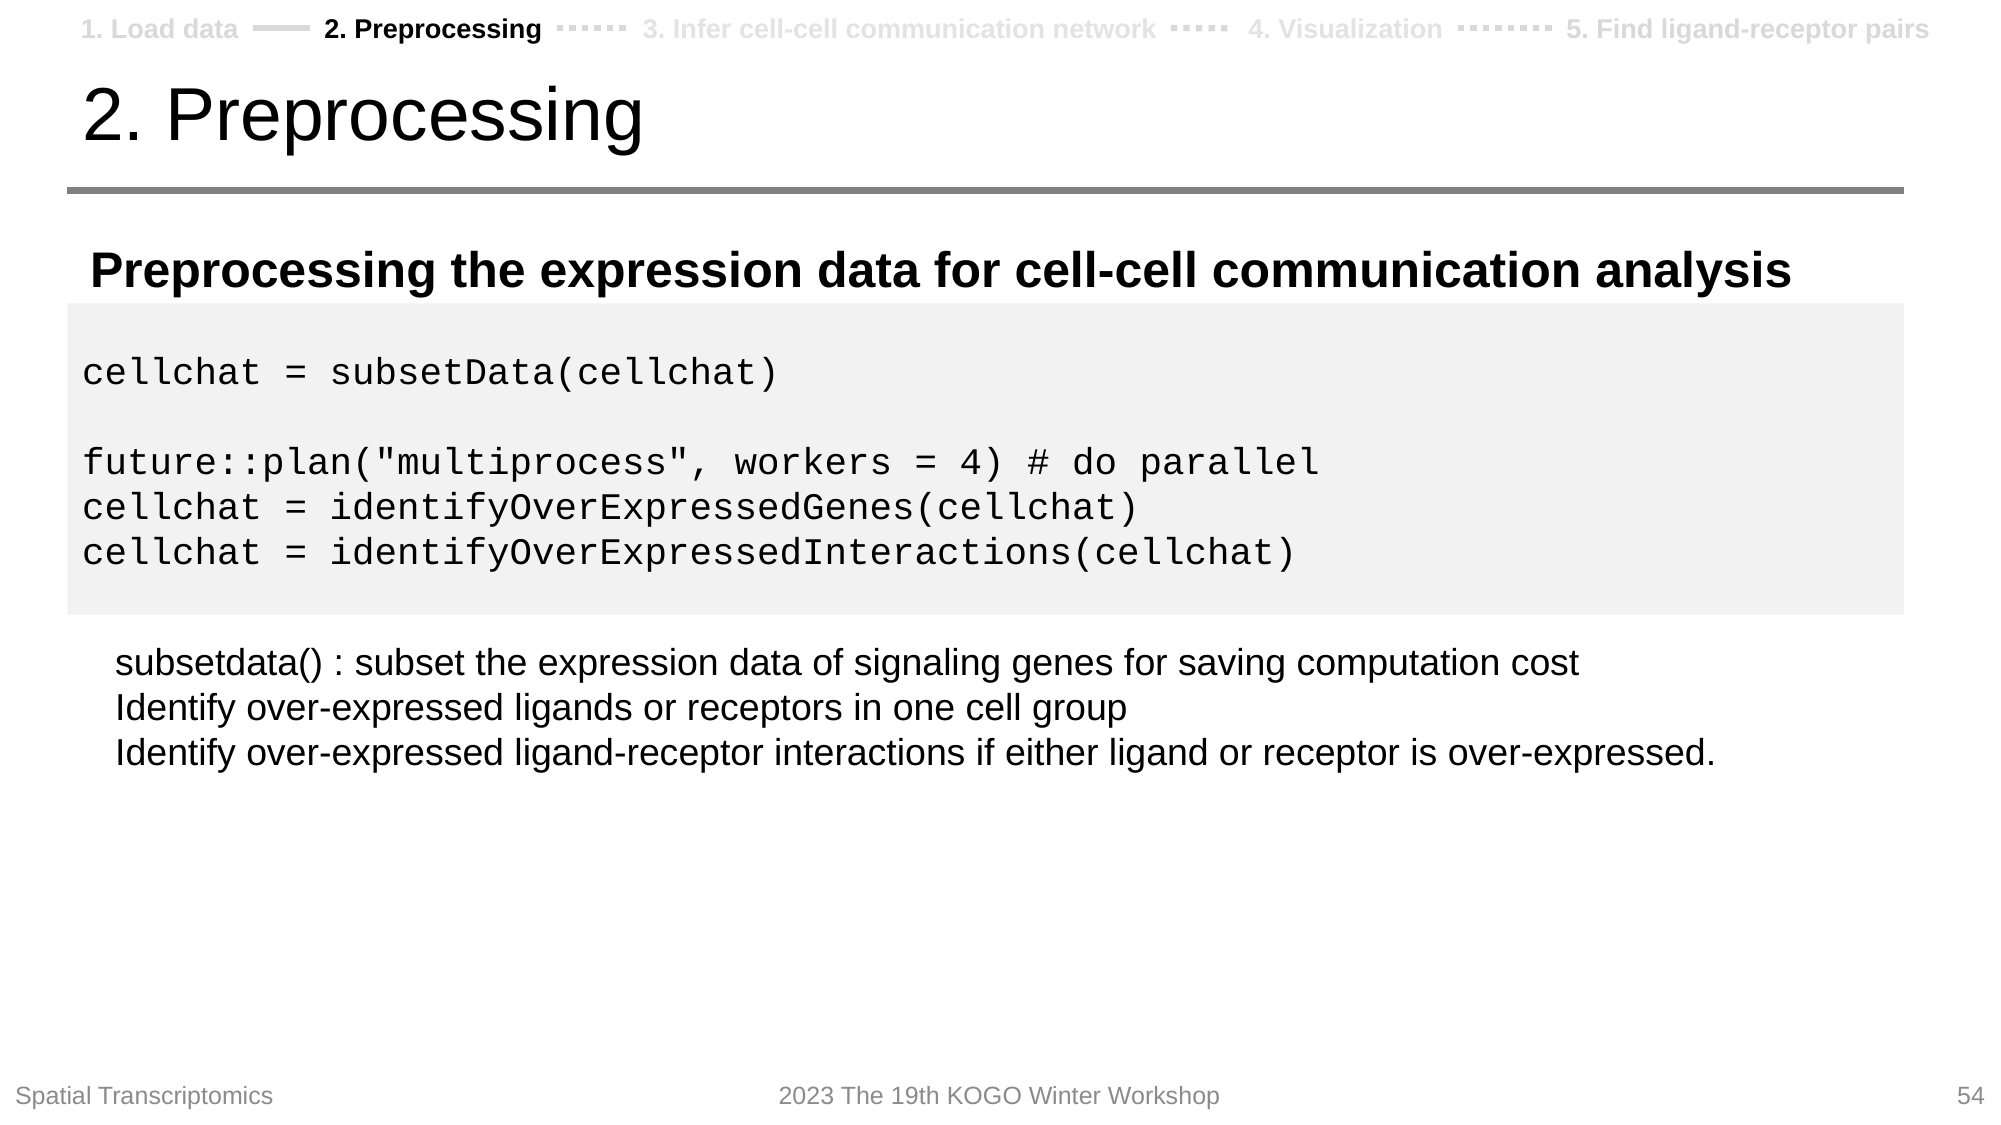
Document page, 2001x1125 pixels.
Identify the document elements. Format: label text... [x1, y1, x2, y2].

slide_number 54 [1917, 1065, 2000, 1125]
text_box Preprocessing the expression data for cell-cell communication analysis [75, 229, 1809, 305]
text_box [64, 4, 1948, 53]
text_box cellchat = subsetData(cellchat) future::plan("multiprocess", workers = 4) # do parallel cellchat = identifyOverExpressedGenes(cellchat) cellchat = identifyOverExpressedInteractions(cellchat) [66, 302, 1905, 616]
footer 2023 The 19th KOGO Winter Workshop [662, 1065, 1338, 1125]
title 2. Preprocessing [67, 51, 2000, 180]
text_box subsetdata() : subset the expression data of signaling genes for saving computation cost Identify over-expressed ligands or receptors in one cell group Identify over-expressed ligand-receptor interactions if either ligand or receptor is over-expressed. [100, 630, 1732, 781]
slide_number Spatial Transcriptomics [0, 1065, 450, 1125]
